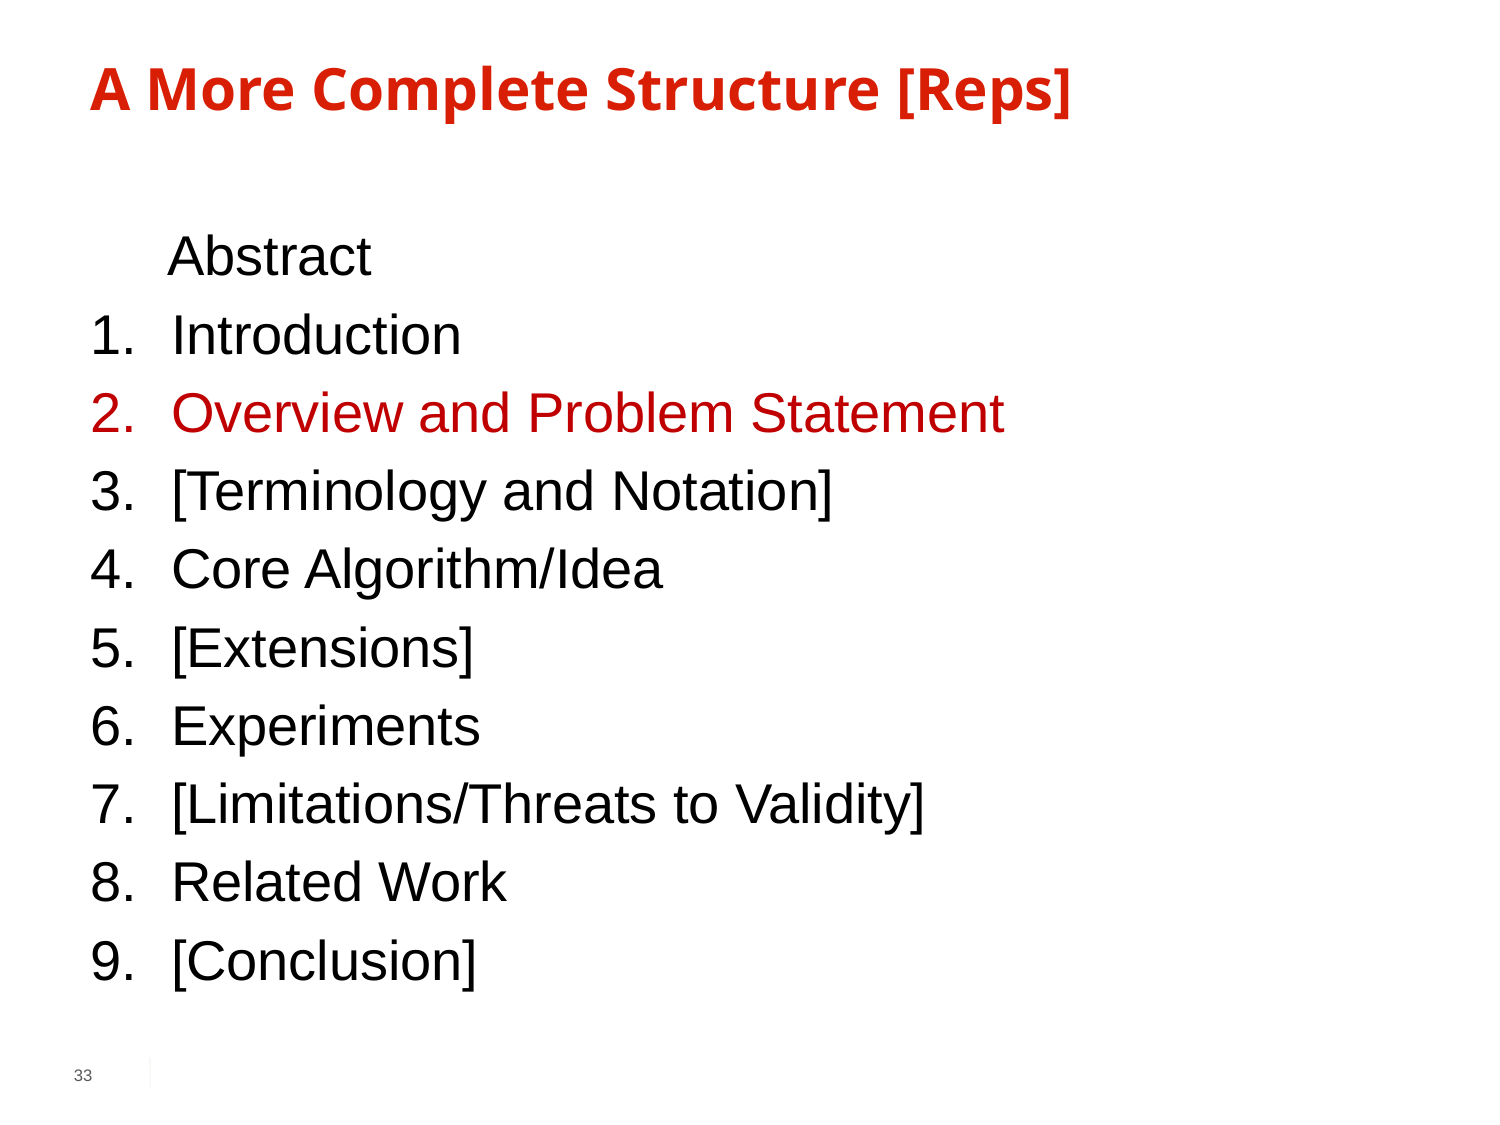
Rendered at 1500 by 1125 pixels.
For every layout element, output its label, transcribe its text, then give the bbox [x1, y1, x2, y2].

slide_number 33 [49, 1049, 101, 1101]
list Abstract Introduction Overview and Problem Statement [Terminology and Notation] Core Algorithm/Idea [Extensions] Experiments [Limitations/Threats to Validity] Related Work [Conclusion] [74, 212, 1425, 1005]
title A More Complete Structure [Reps] [75, 45, 1425, 188]
